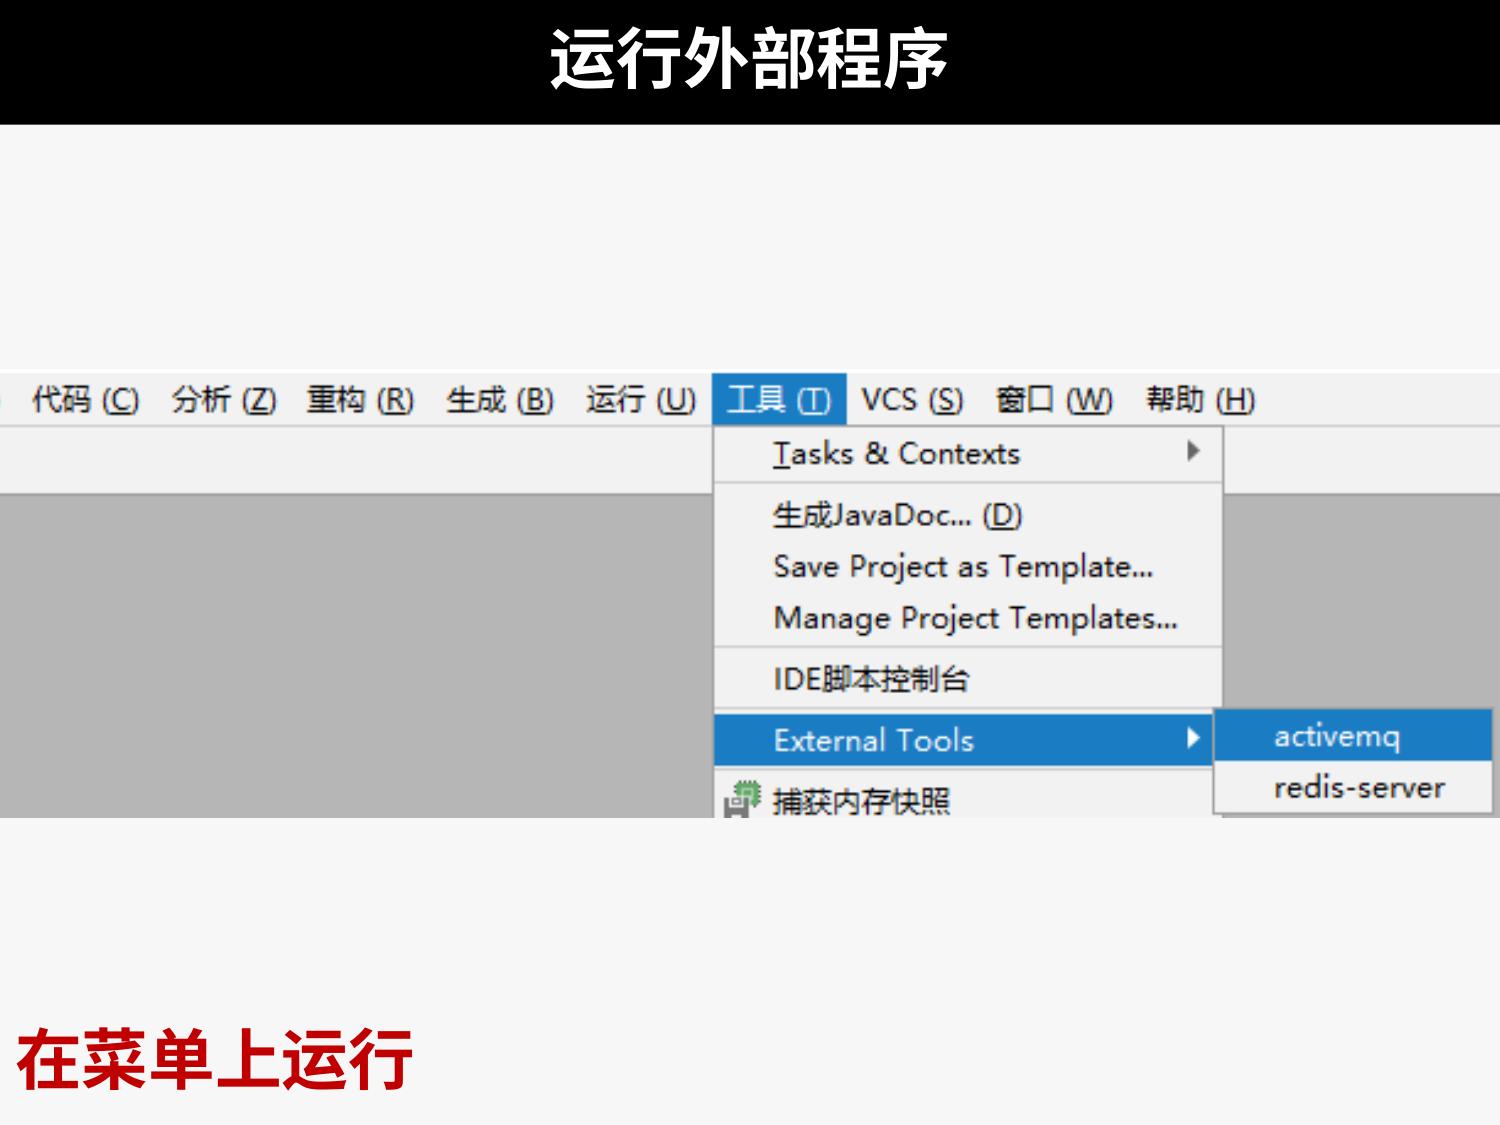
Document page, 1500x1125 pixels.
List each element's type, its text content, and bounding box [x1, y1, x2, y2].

picture [0, 369, 1500, 818]
text_box 在菜单上运行 [0, 1000, 654, 1125]
title 运行外部程序 [0, 0, 1500, 125]
